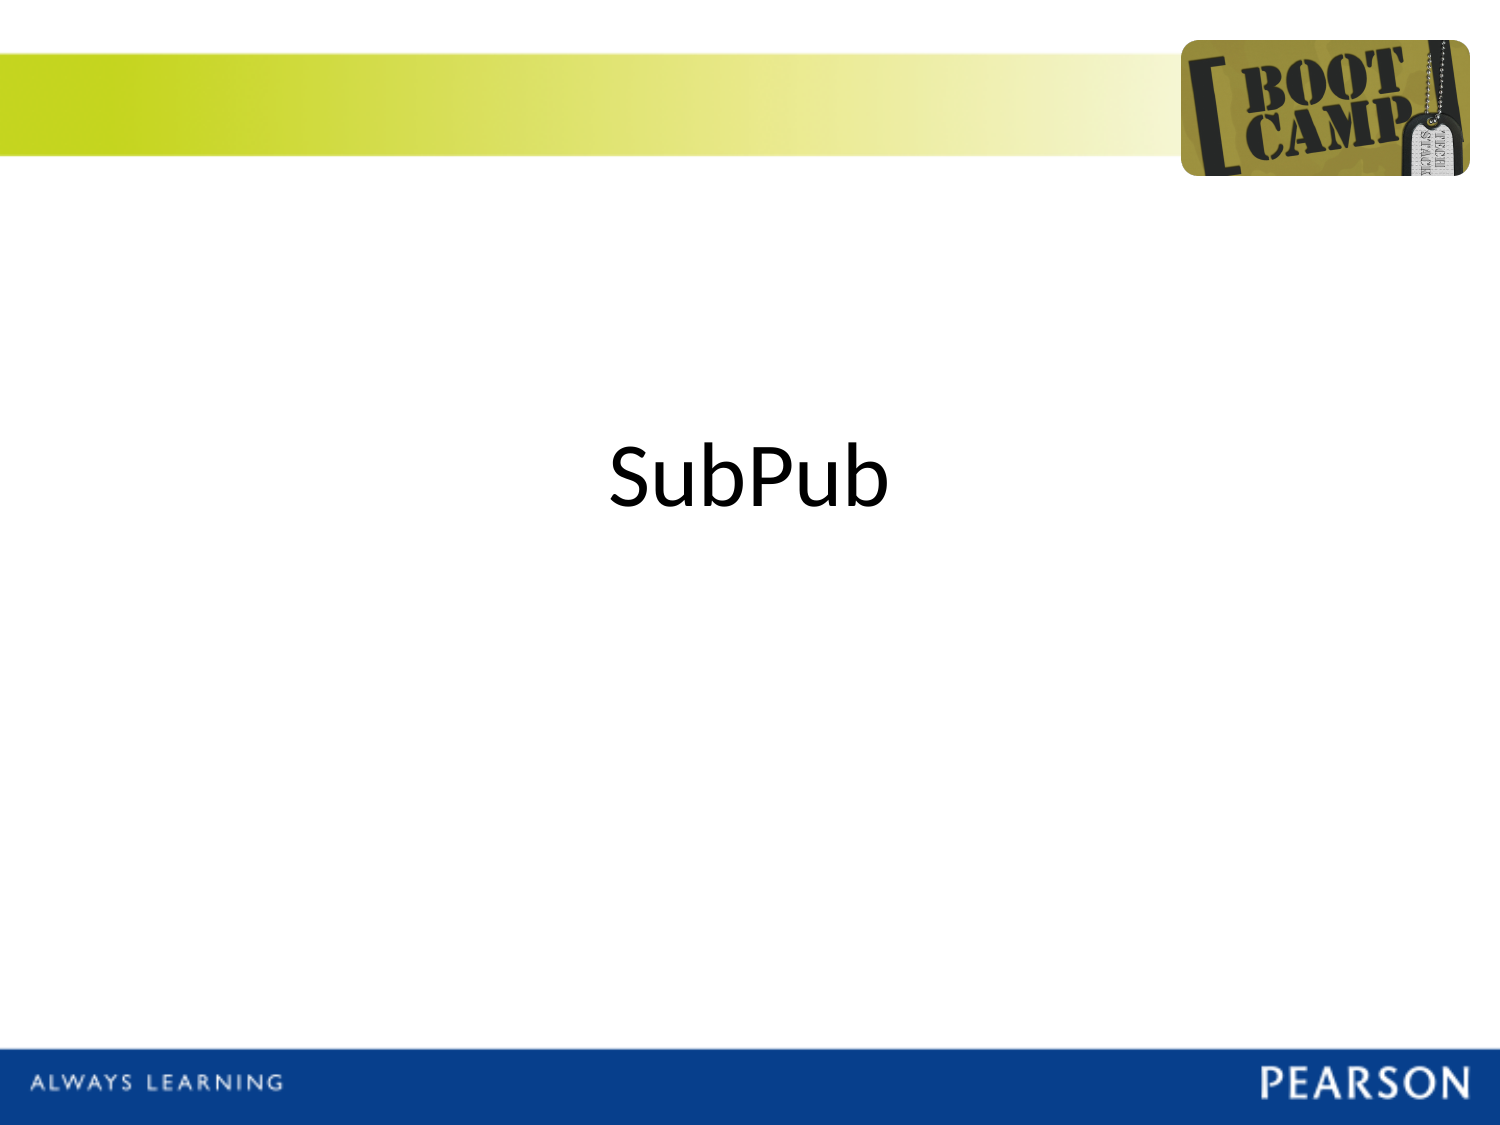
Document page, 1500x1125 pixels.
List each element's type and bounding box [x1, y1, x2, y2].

text_box [0, 1, 1500, 1125]
